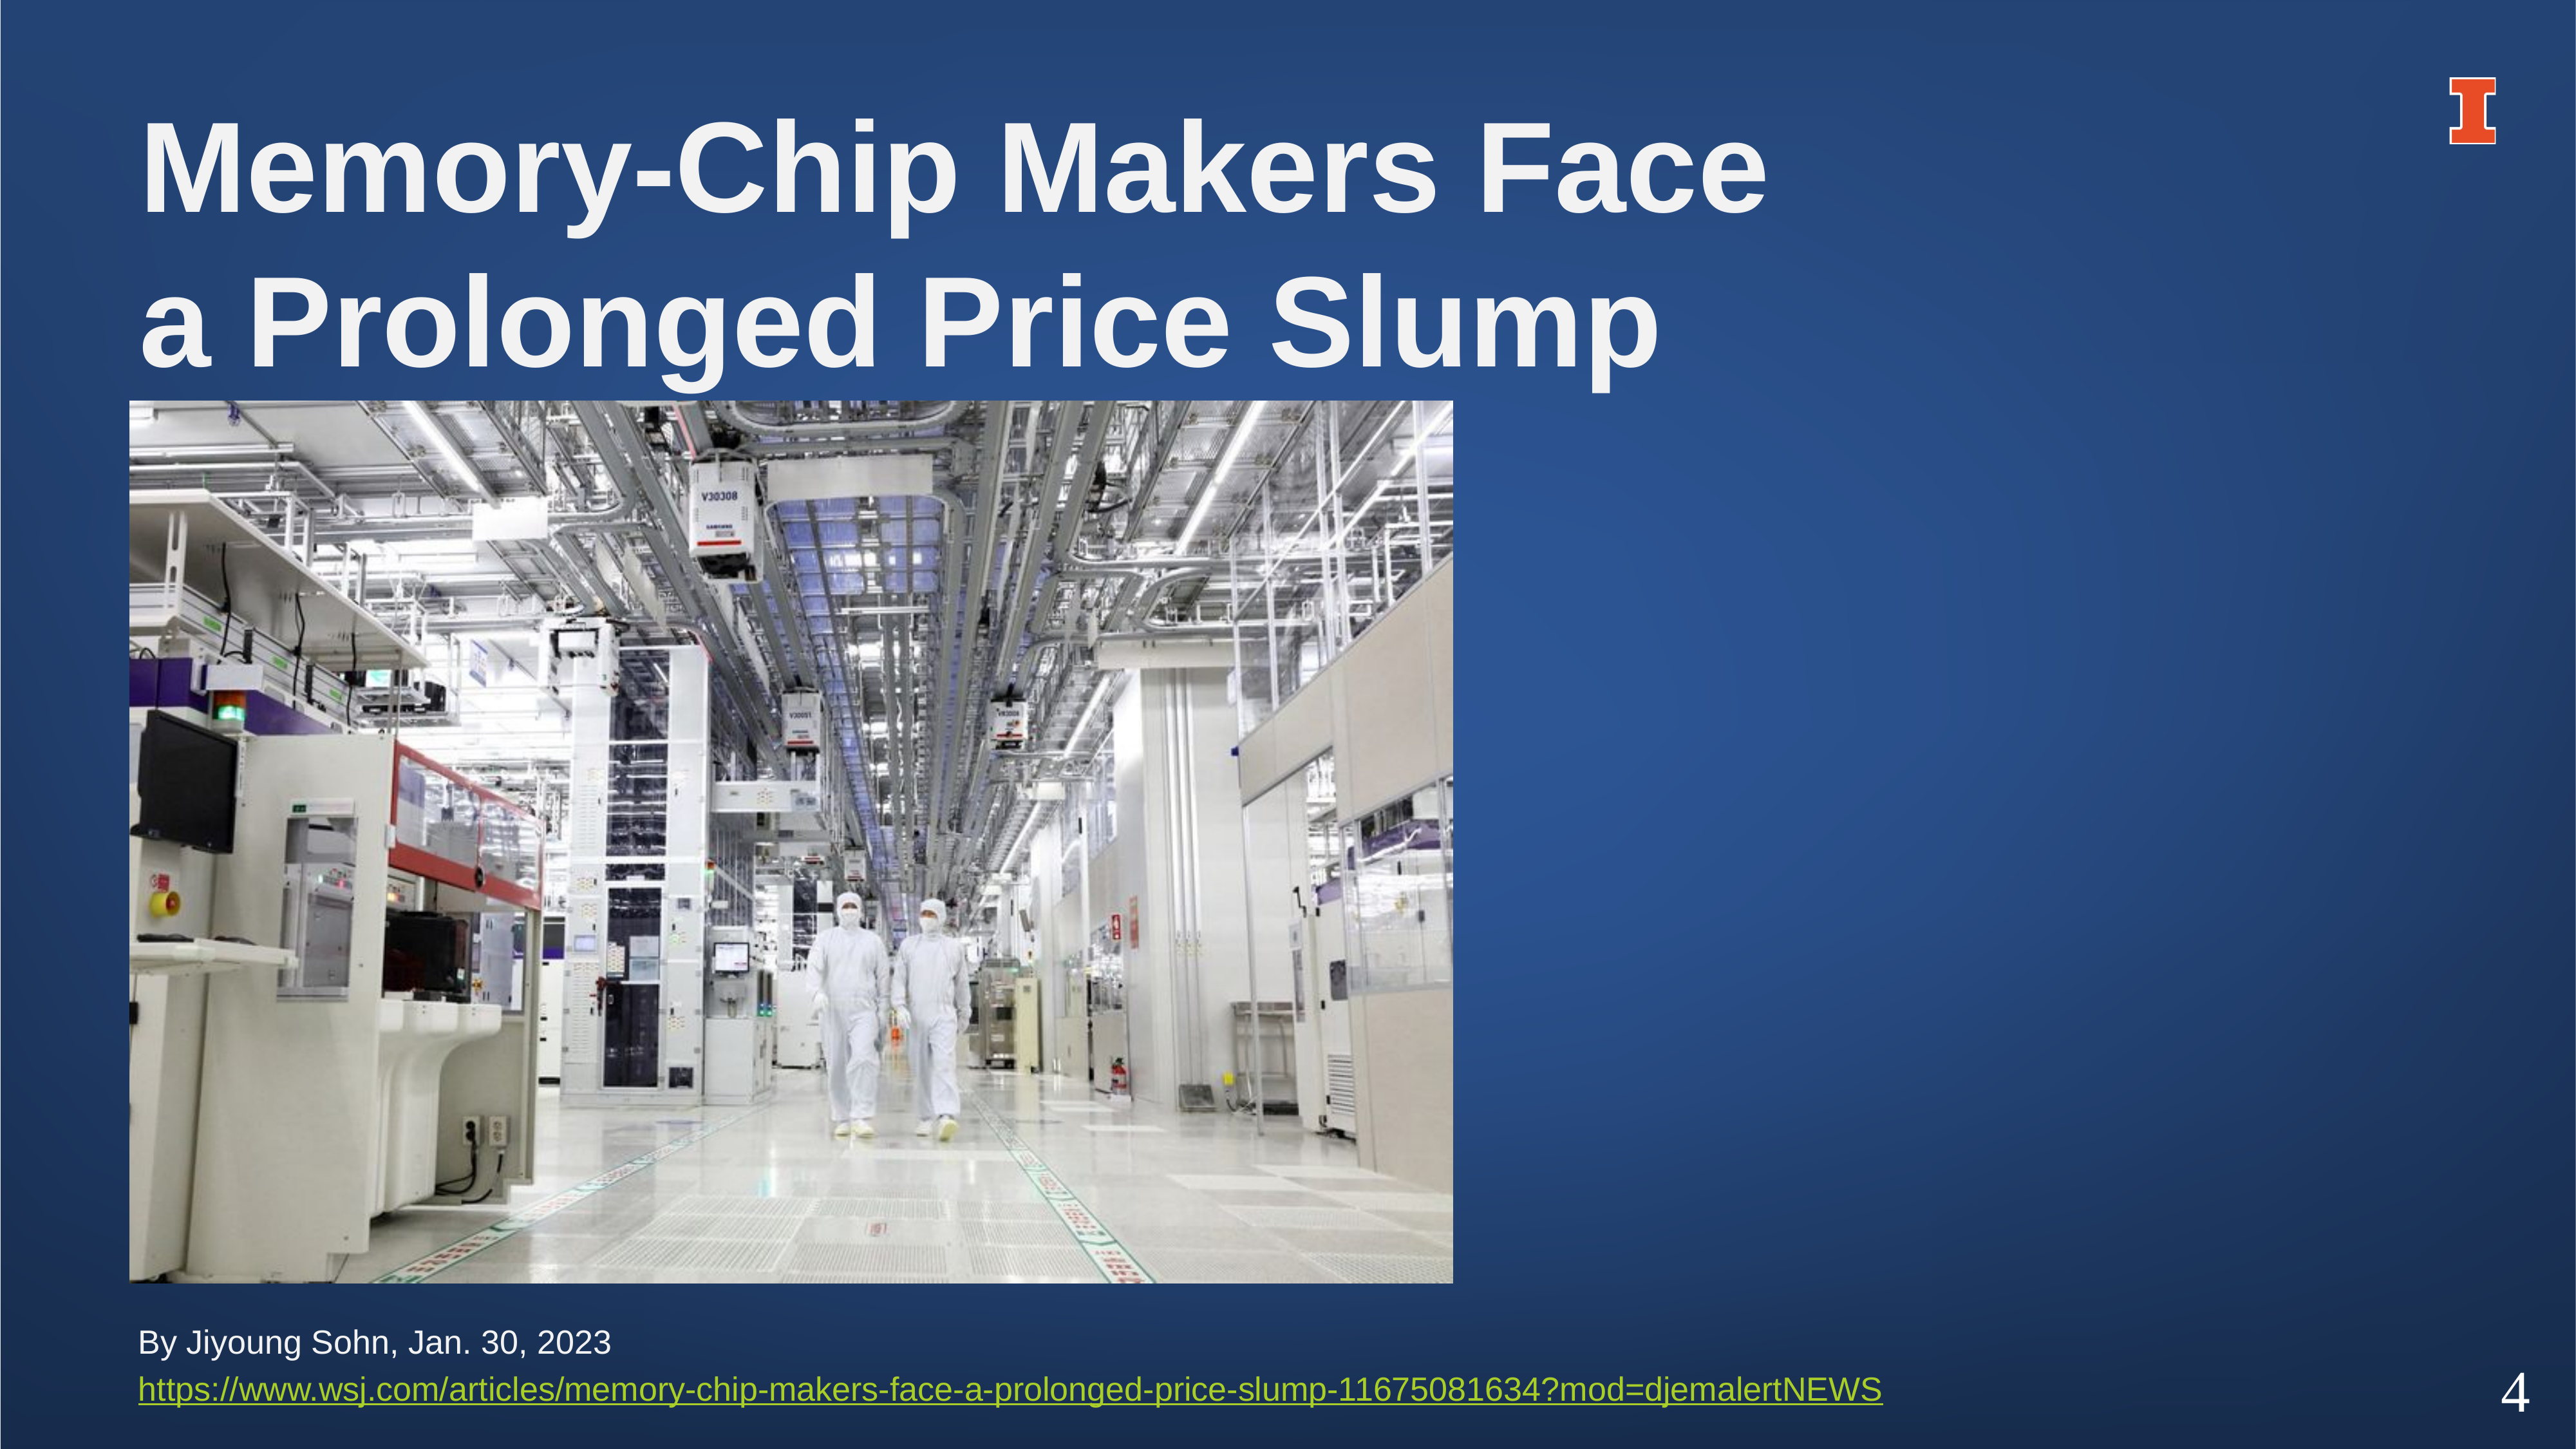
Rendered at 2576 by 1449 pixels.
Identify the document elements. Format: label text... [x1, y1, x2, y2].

list By Jiyoung Sohn, Jan. 30, 2023 https://www.wsj.com/articles/memory-chip-makers-face-a-prolonged-price-slump-11675081634?mod=djemalertNEWS [129, 1316, 2411, 1409]
picture [0, 0, 2576, 1449]
title Memory-Chip Makers Face a Prolonged Price Slump [129, 79, 1868, 401]
